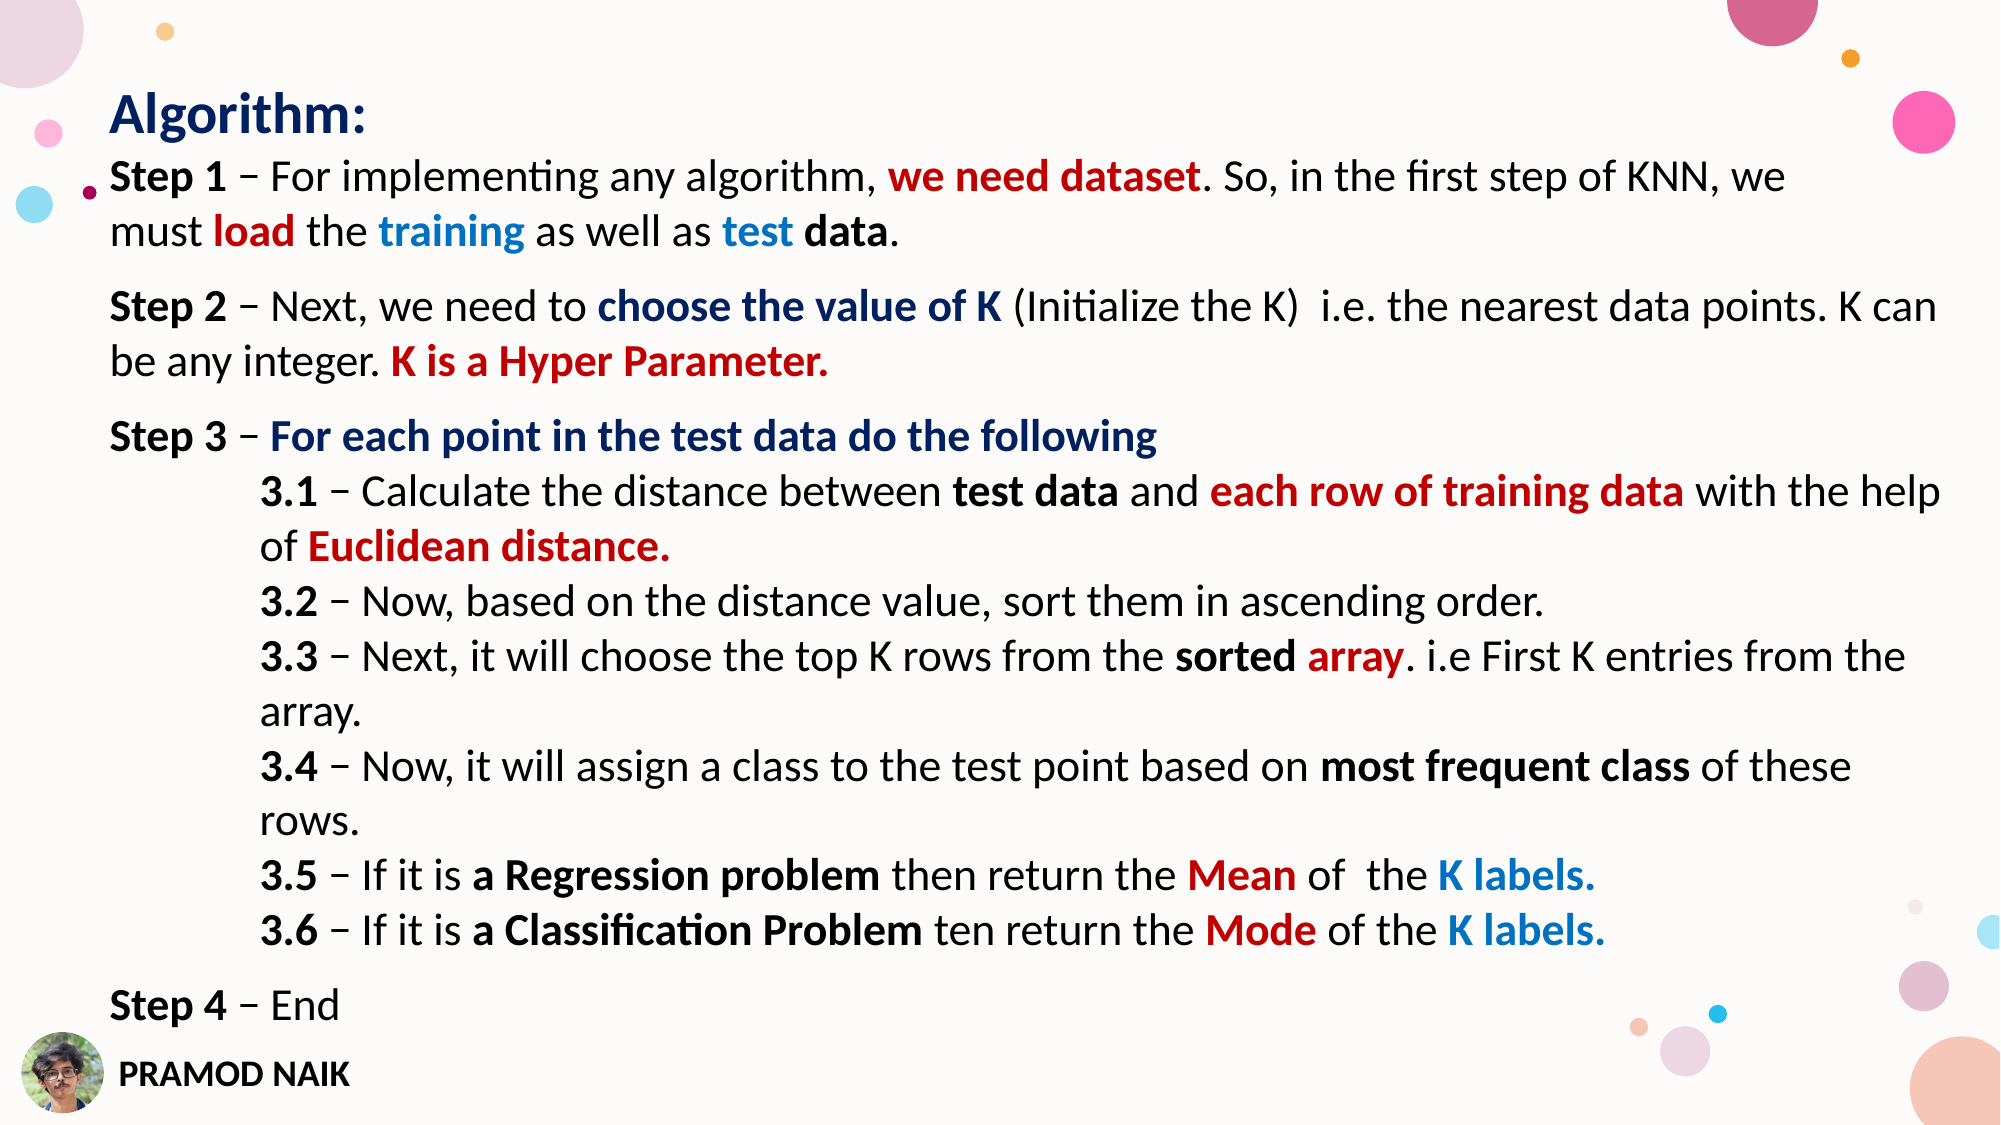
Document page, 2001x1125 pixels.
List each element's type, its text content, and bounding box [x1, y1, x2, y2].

picture [21, 1031, 99, 1114]
text_box Algorithm: Step 1 − For implementing any algorithm, we need dataset. So, in the first step of KNN, we must load the training as well as test data. Step 2 − Next, we need to choose the value of K (Initialize the K) i.e. the nearest data points. K can be any integer. K is a Hyper Parameter. Step 3 − For each point in the test data do the following 3.1 − Calculate the distance between test data and each row of training data with the help of Euclidean distance. 3.2 − Now, based on the distance value, sort them in ascending order. 3.3 − Next, it will choose the top K rows from the sorted array. i.e First K entries from the array. 3.4 − Now, it will assign a class to the test point based on most frequent class of these rows. 3.5 − If it is a Regression problem then return the Mean of the K labels. 3.6 − If it is a Classification Problem ten return the Mode of the K labels. Step 4 − End [94, 68, 1971, 1093]
